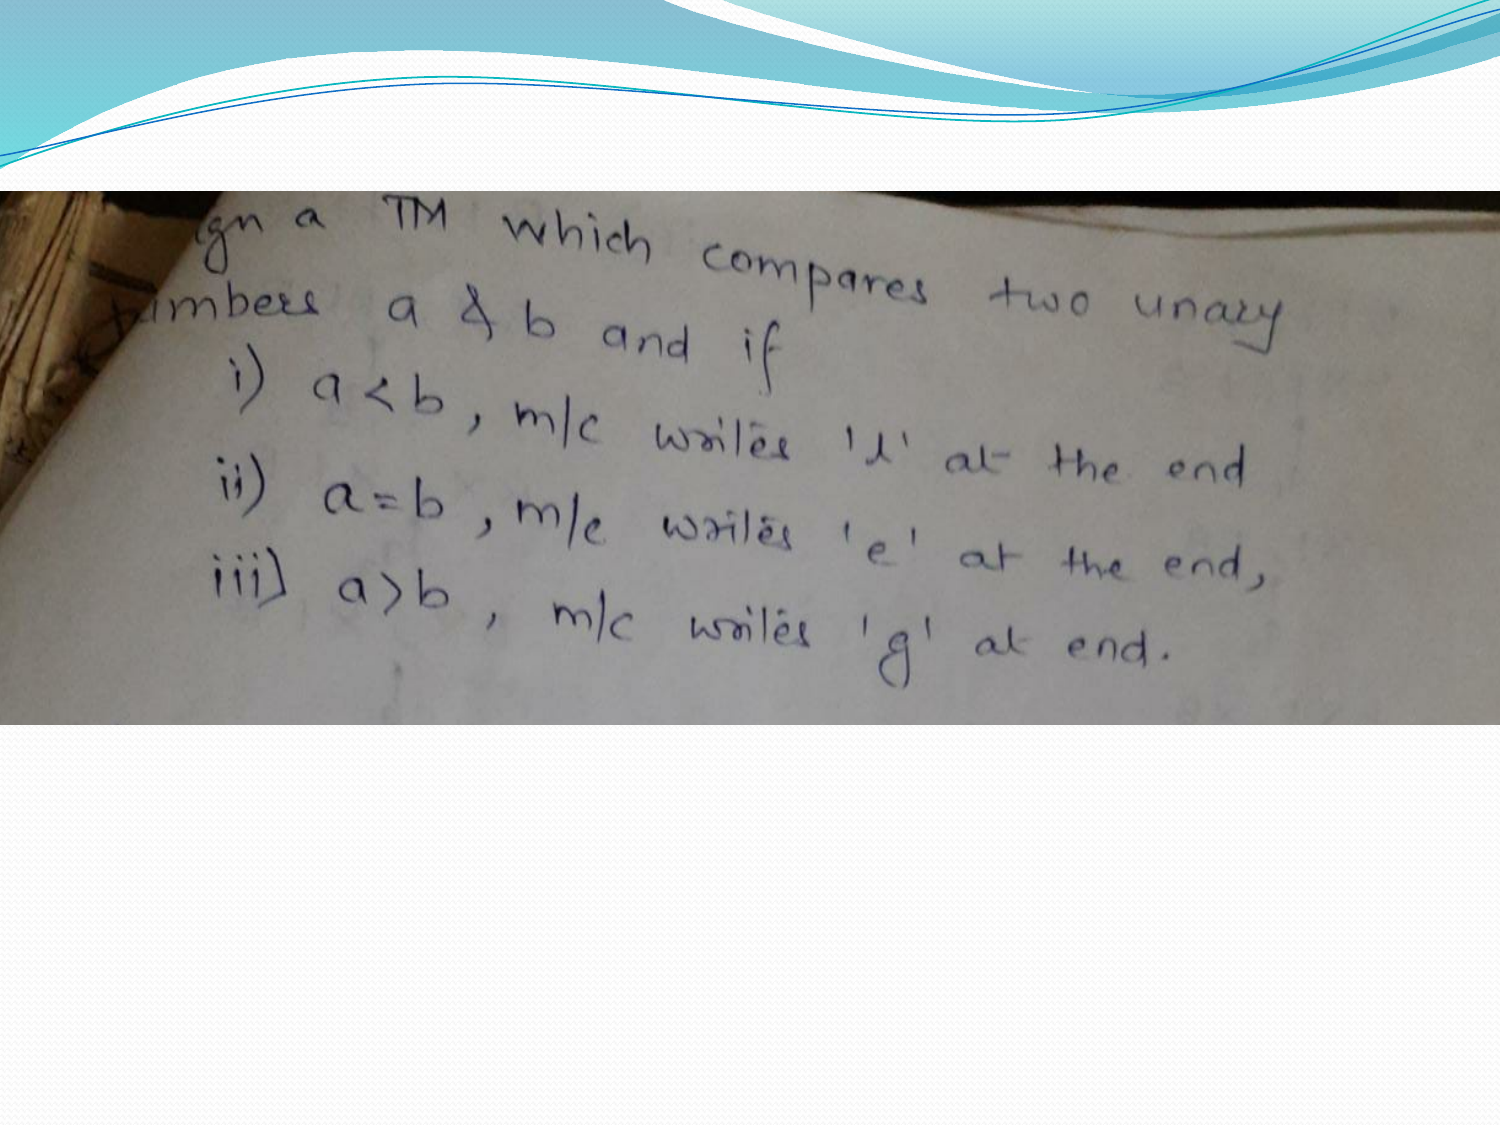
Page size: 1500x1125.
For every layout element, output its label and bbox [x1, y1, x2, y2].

picture [0, 190, 1500, 726]
